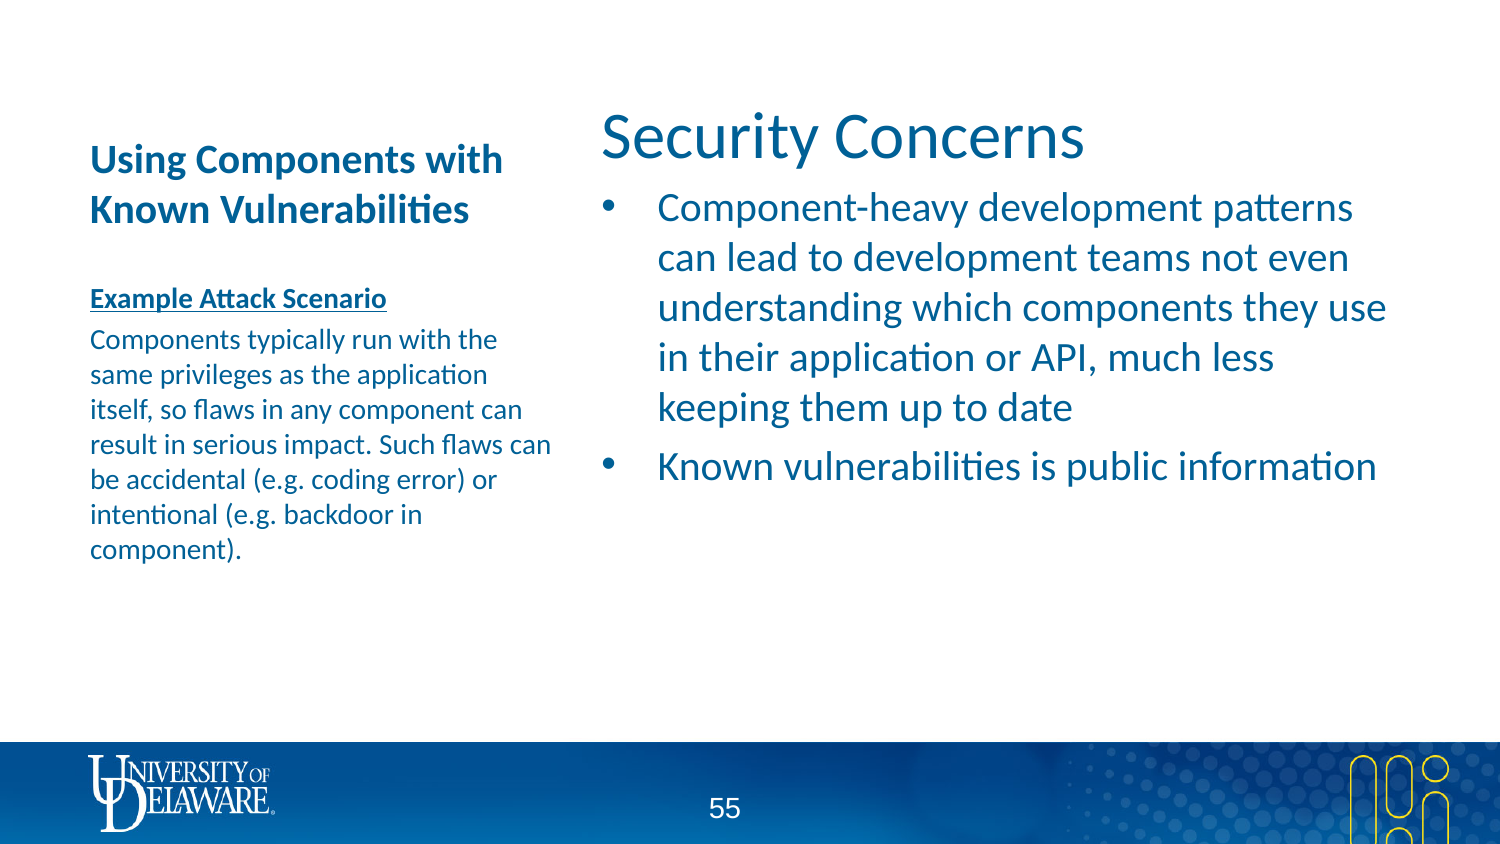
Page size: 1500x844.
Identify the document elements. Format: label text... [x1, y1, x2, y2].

picture [0, 0, 1500, 844]
slide_number 54 [549, 782, 900, 828]
list Security Concerns Component-heavy development patterns can lead to development teams not even understanding which components they use in their application or API, much less keeping them up to date Known vulnerabilities is public information [586, 84, 1425, 672]
list Example Attack Scenario Components typically run with the same privileges as the application itself, so flaws in any component can result in serious impact. Such flaws can be accidental (e.g. coding error) or intentional (e.g. backdoor in component). [75, 271, 569, 672]
title Using Components with Known Vulnerabilities [75, 84, 569, 240]
